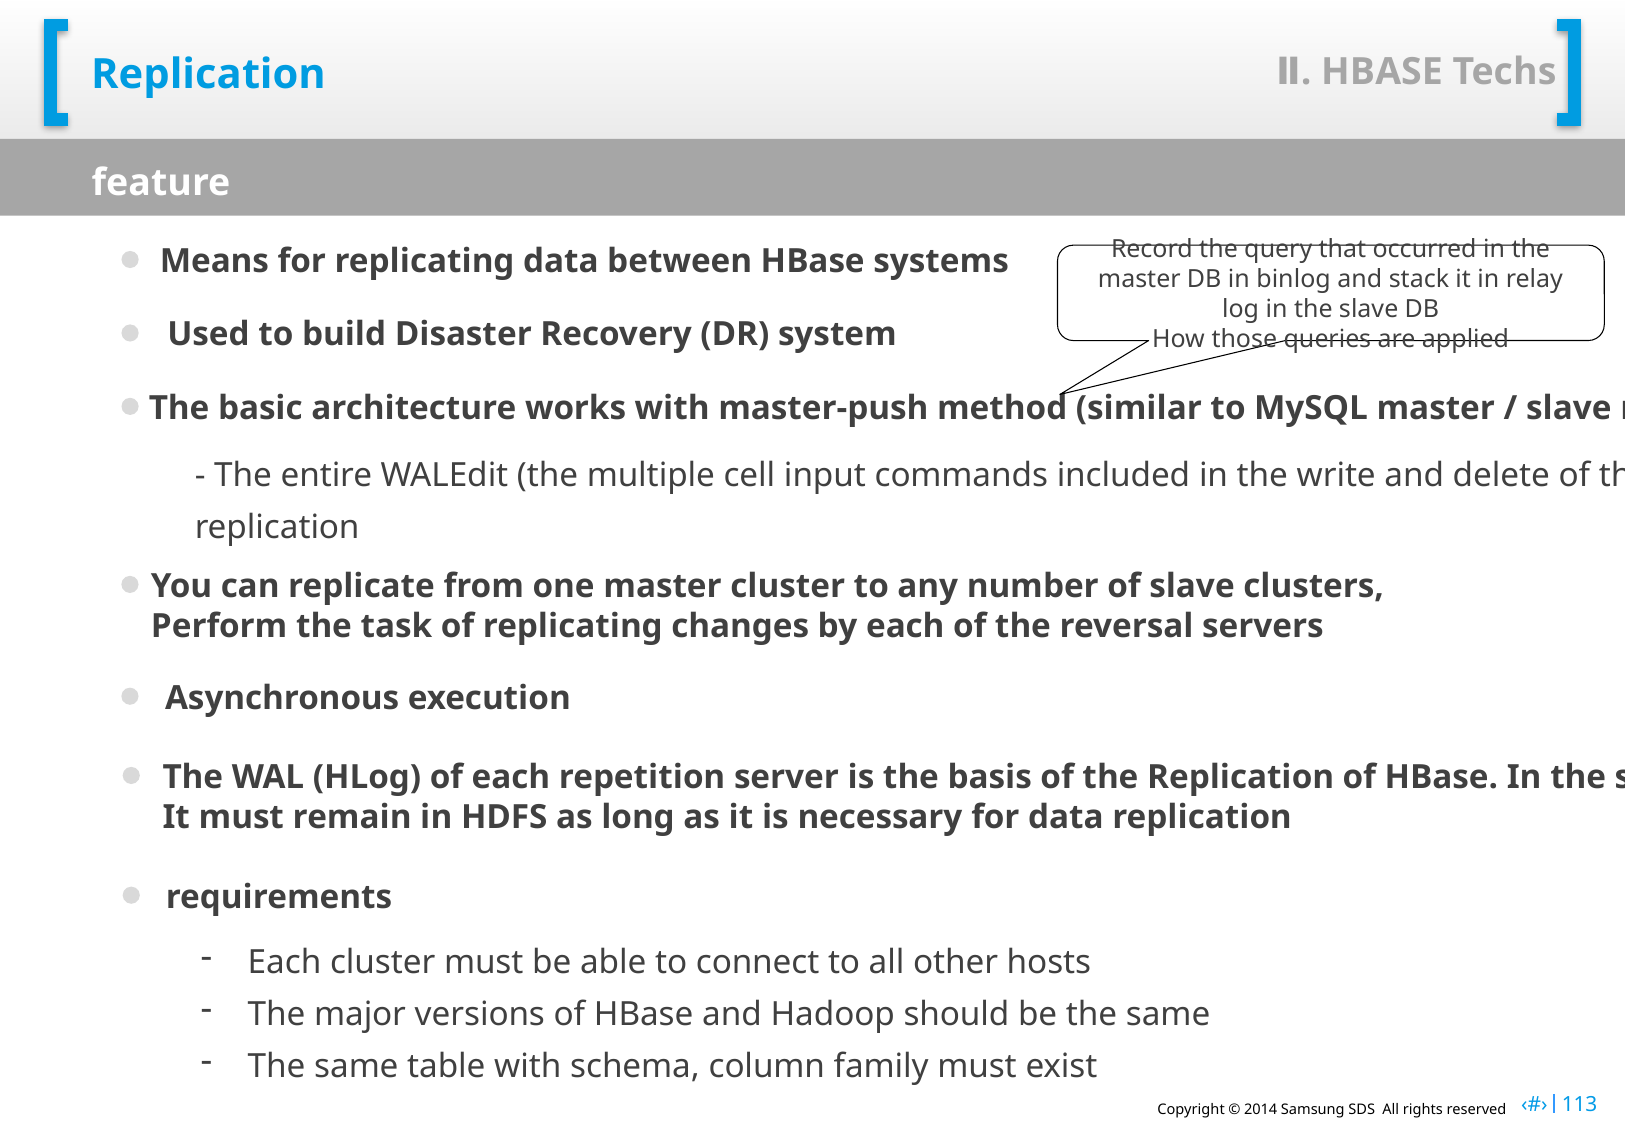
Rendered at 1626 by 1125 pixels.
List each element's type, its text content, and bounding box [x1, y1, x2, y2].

list feature [91, 144, 1586, 218]
title Replication [90, 33, 1439, 111]
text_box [121, 378, 1625, 435]
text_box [122, 747, 1625, 844]
text_box Ⅱ. HBASE Techs [1184, 30, 1572, 108]
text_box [121, 231, 1014, 288]
text_box [0, 137, 1625, 218]
text_box Record the query that occurred in the master DB in binlog and stack it in relay log in the slave DB How those queries are applied [1055, 243, 1607, 375]
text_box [121, 668, 580, 725]
text_box - The entire WALEdit (the multiple cell input commands included in the write and delete of the client are intact) replication [179, 446, 1625, 553]
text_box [121, 304, 909, 361]
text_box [122, 867, 401, 924]
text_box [121, 556, 1380, 653]
text_box Each cluster must be able to connect to all other hosts The major versions of HBase and Hadoop should be the same The same table with schema, column family must exist [186, 921, 1227, 1092]
